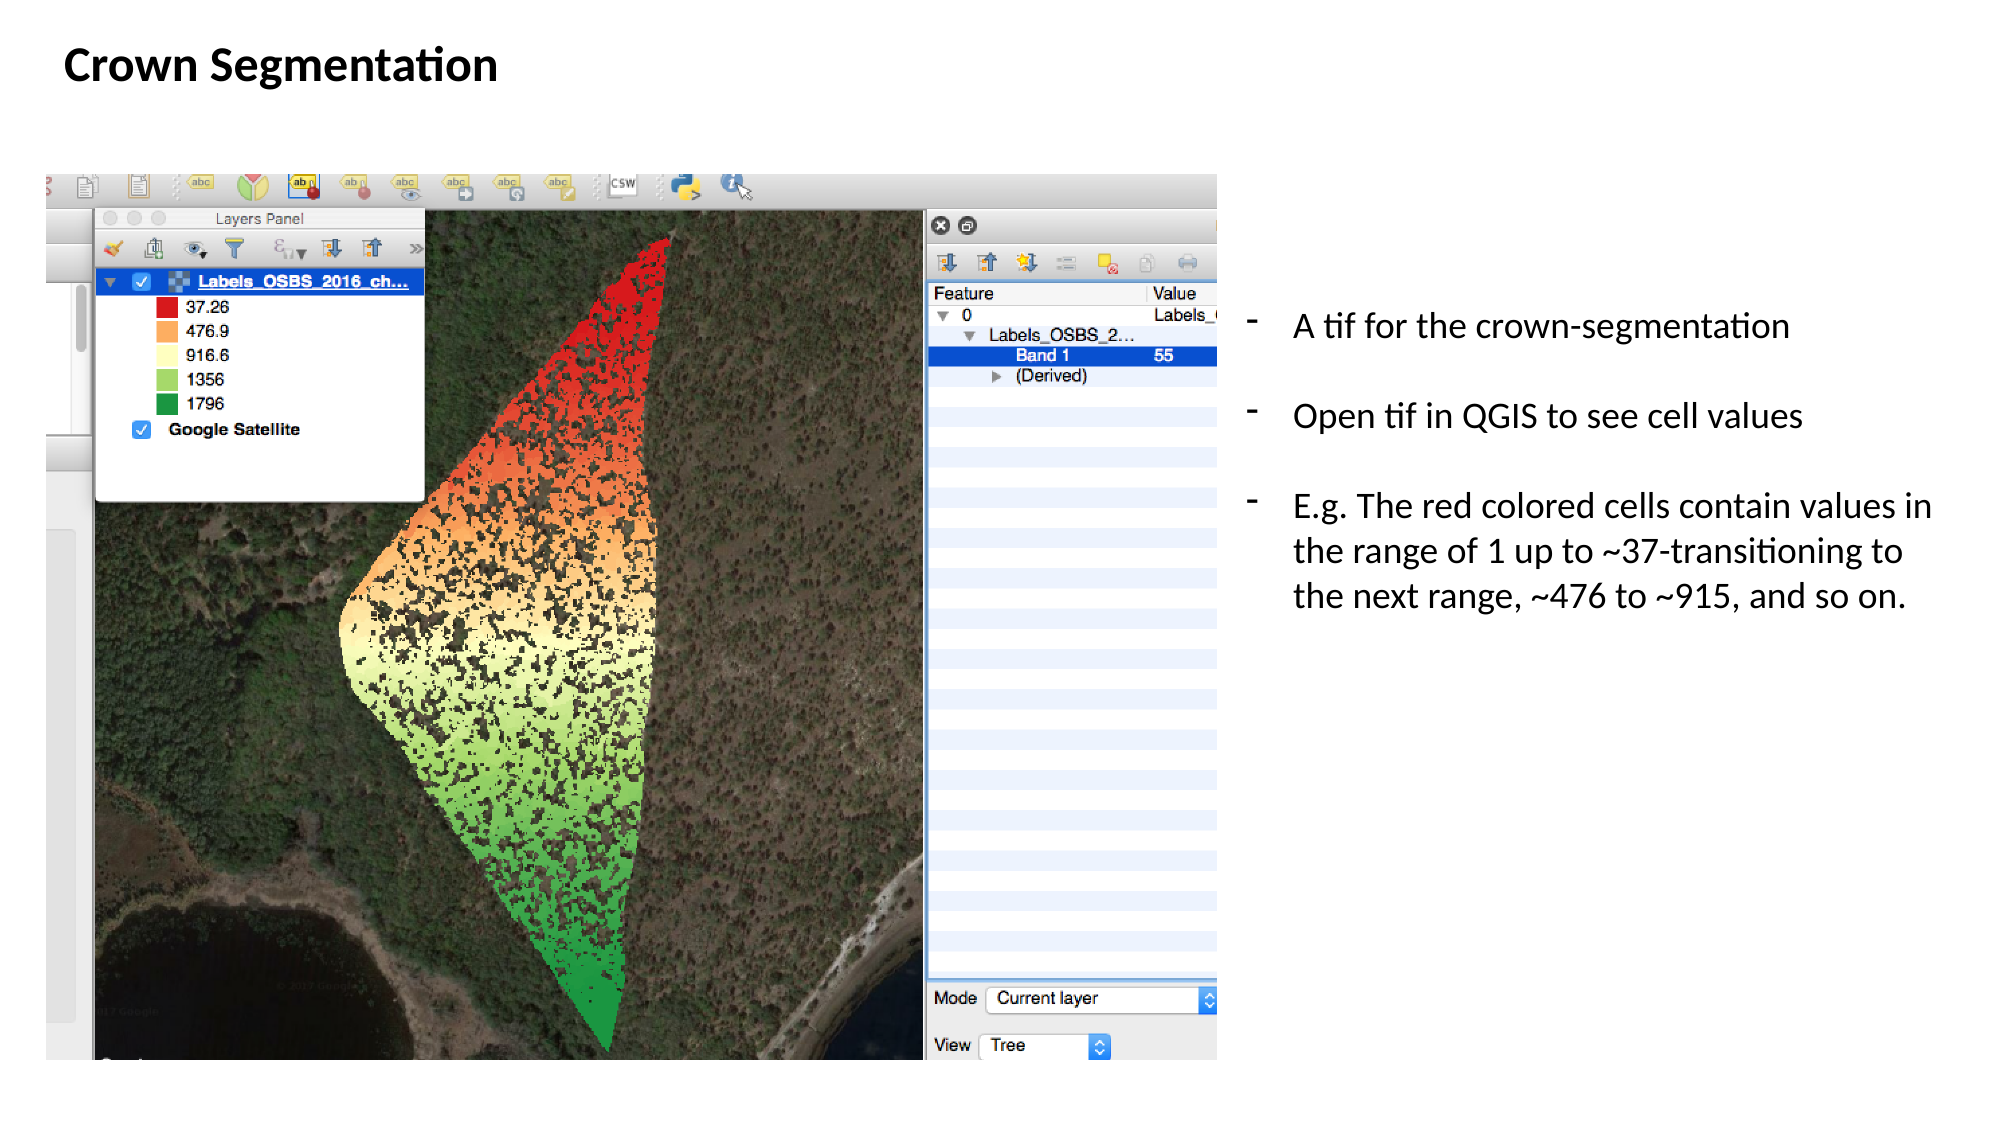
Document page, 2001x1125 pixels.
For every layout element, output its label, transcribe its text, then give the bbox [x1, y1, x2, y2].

text_box Crown Segmentation [49, 24, 514, 100]
text_box A tif for the crown-segmentation Open tif in QGIS to see cell values E.g. The red colored cells contain values in the range of 1 up to ~37-transitioning to the next range, ~476 to ~915, and so on. [1231, 293, 1967, 624]
picture [46, 174, 1217, 1060]
